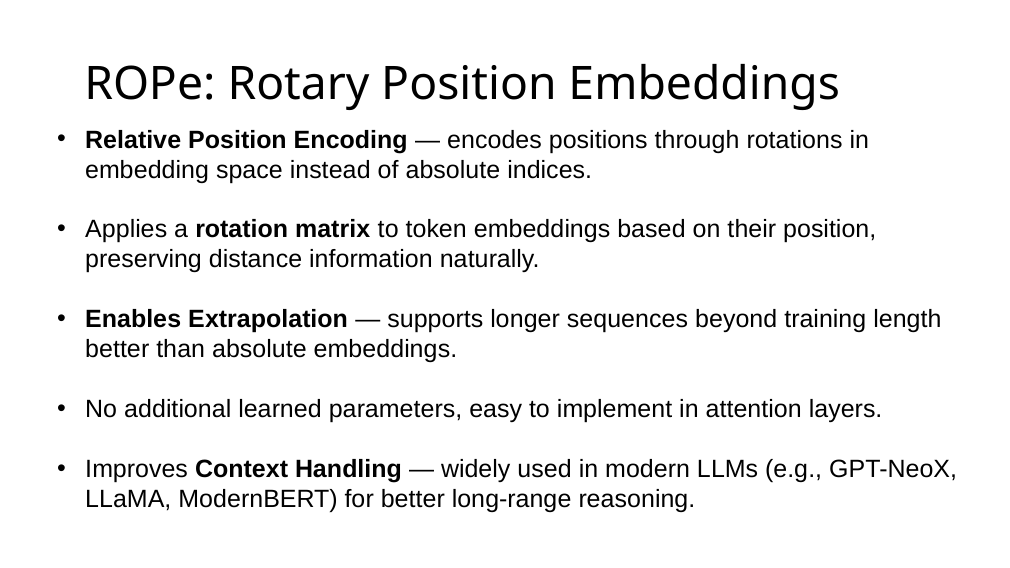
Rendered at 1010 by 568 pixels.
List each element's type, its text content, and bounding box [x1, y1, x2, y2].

title ROPe: Rotary Position Embeddings [69, 30, 940, 115]
text_box Relative Position Encoding — encodes positions through rotations in embedding space instead of absolute indices. Applies a rotation matrix to token embeddings based on their position, preserving distance information naturally. Enables Extrapolation — supports longer sequences beyond training length better than absolute embeddings. No additional learned parameters, easy to implement in attention layers. Improves Context Handling — widely used in modern LLMs (e.g., GPT-NeoX, LLaMA, ModernBERT) for better long-range reasoning. [42, 115, 1005, 520]
